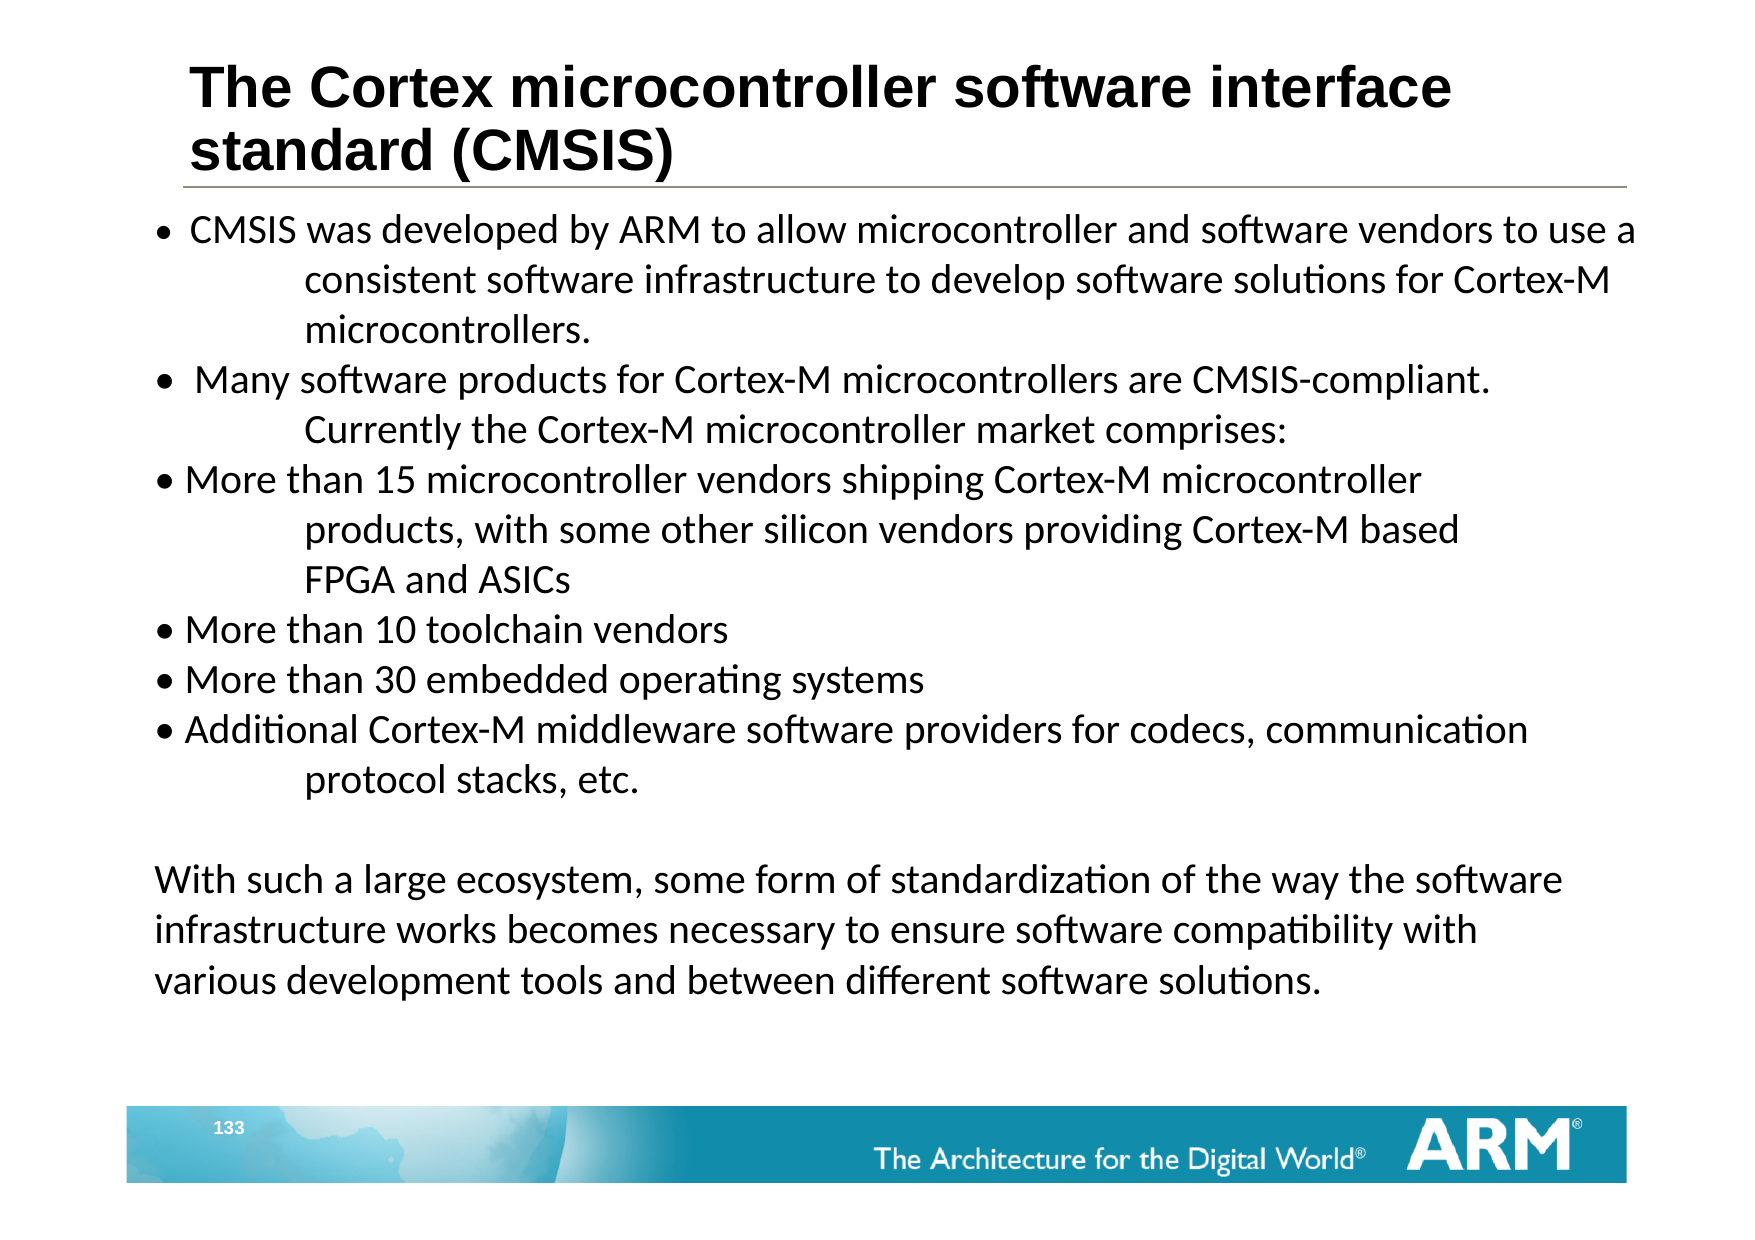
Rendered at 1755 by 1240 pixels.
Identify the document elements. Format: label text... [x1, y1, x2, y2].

slide_number 133 [198, 1115, 287, 1176]
text_box • CMSIS was developed by ARM to allow microcontroller and software vendors to use a consistent software infrastructure to develop software solutions for Cortex-M microcontrollers. • Many software products for Cortex-M microcontrollers are CMSIS-compliant. Currently the Cortex-M microcontroller market comprises: • More than 15 microcontroller vendors shipping Cortex-M microcontroller products, with some other silicon vendors providing Cortex-M based FPGA and ASICs • More than 10 toolchain vendors • More than 30 embedded operating systems • Additional Cortex-M middleware software providers for codecs, communication protocol stacks, etc. With such a large ecosystem, some form of standardization of the way the software infrastructure works becomes necessary to ensure software compatibility with various development tools and between different software solutions. [139, 194, 1665, 1010]
title The Cortex microcontroller software interface standard (CMSIS) [189, 57, 1597, 149]
picture [126, 1106, 1627, 1183]
